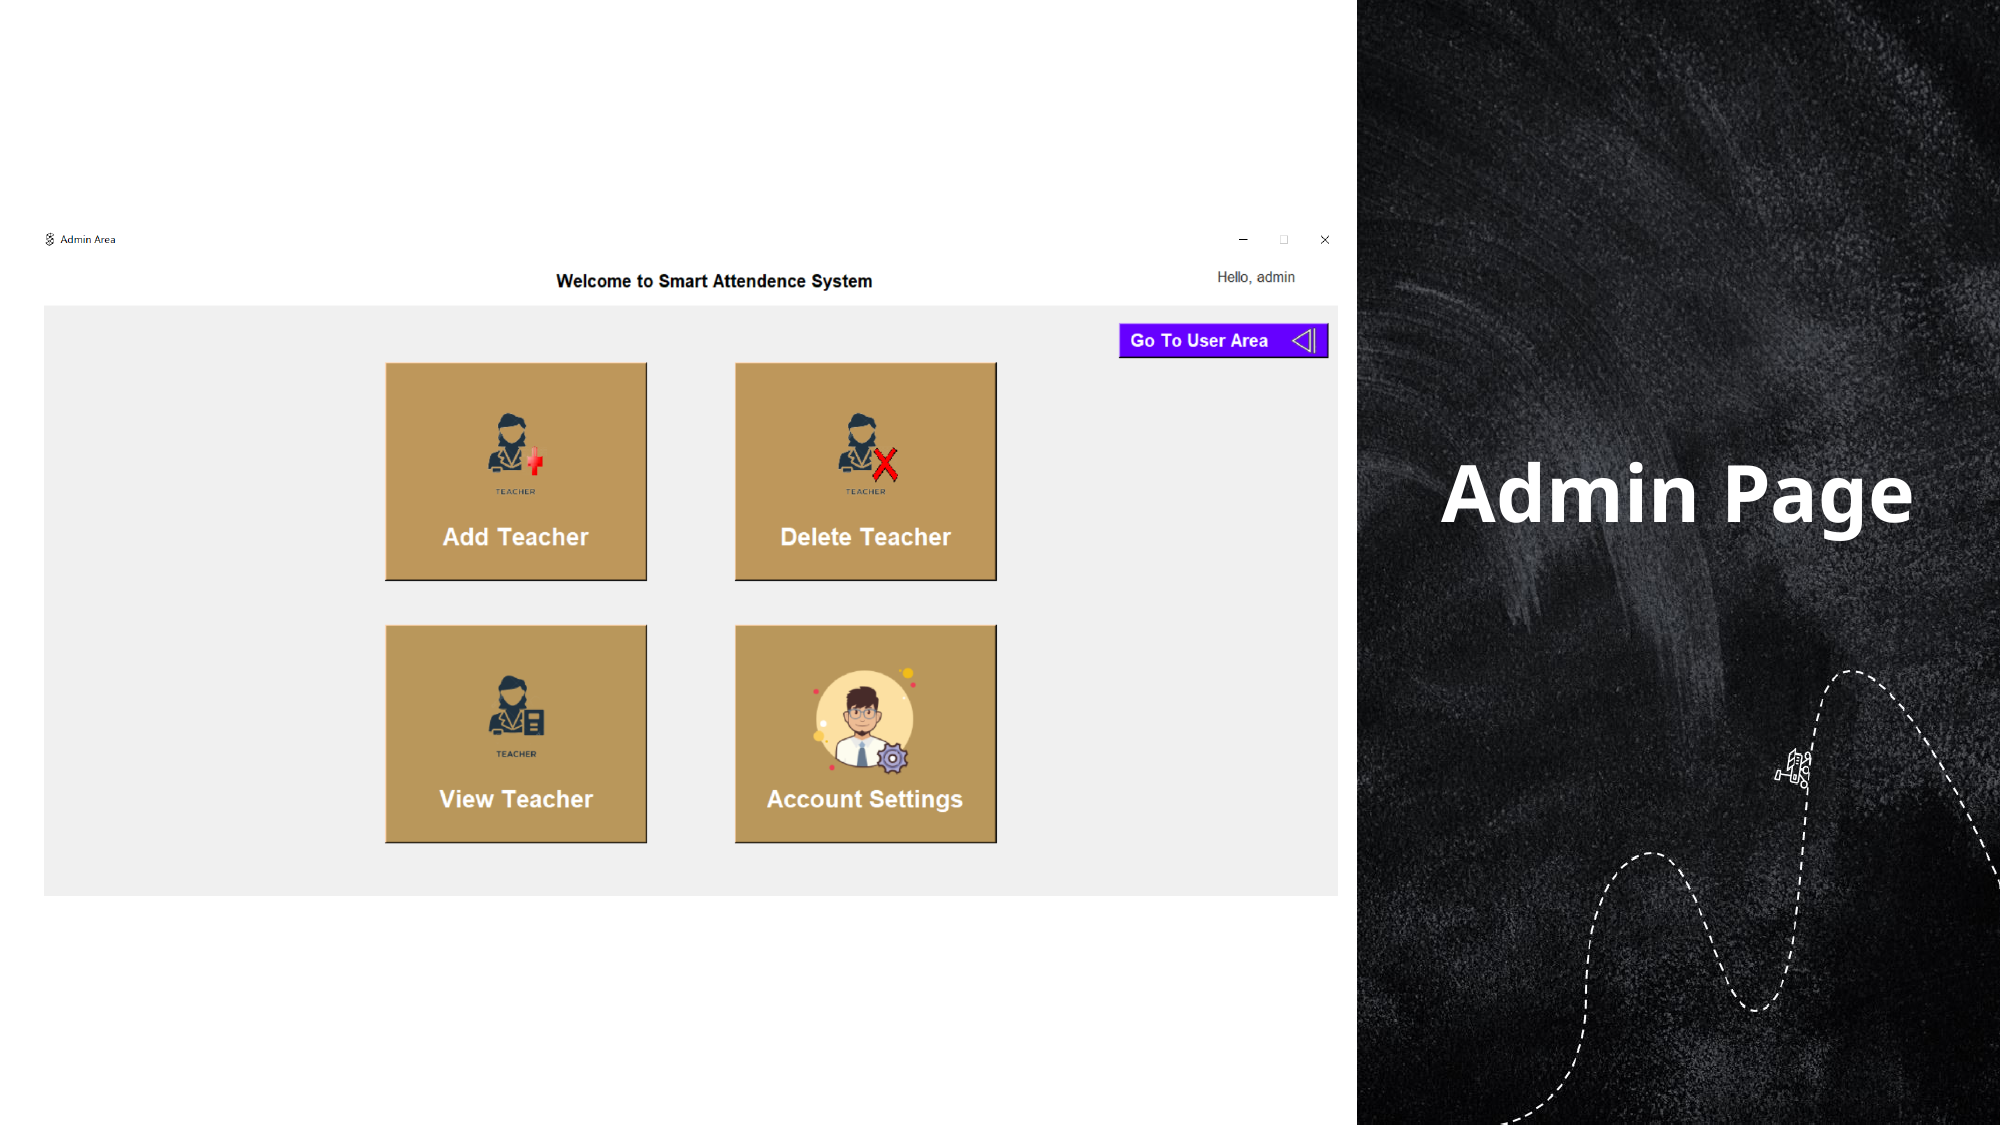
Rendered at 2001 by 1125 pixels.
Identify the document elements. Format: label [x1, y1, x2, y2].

picture [43, 229, 1338, 896]
picture [1357, 0, 2000, 1125]
